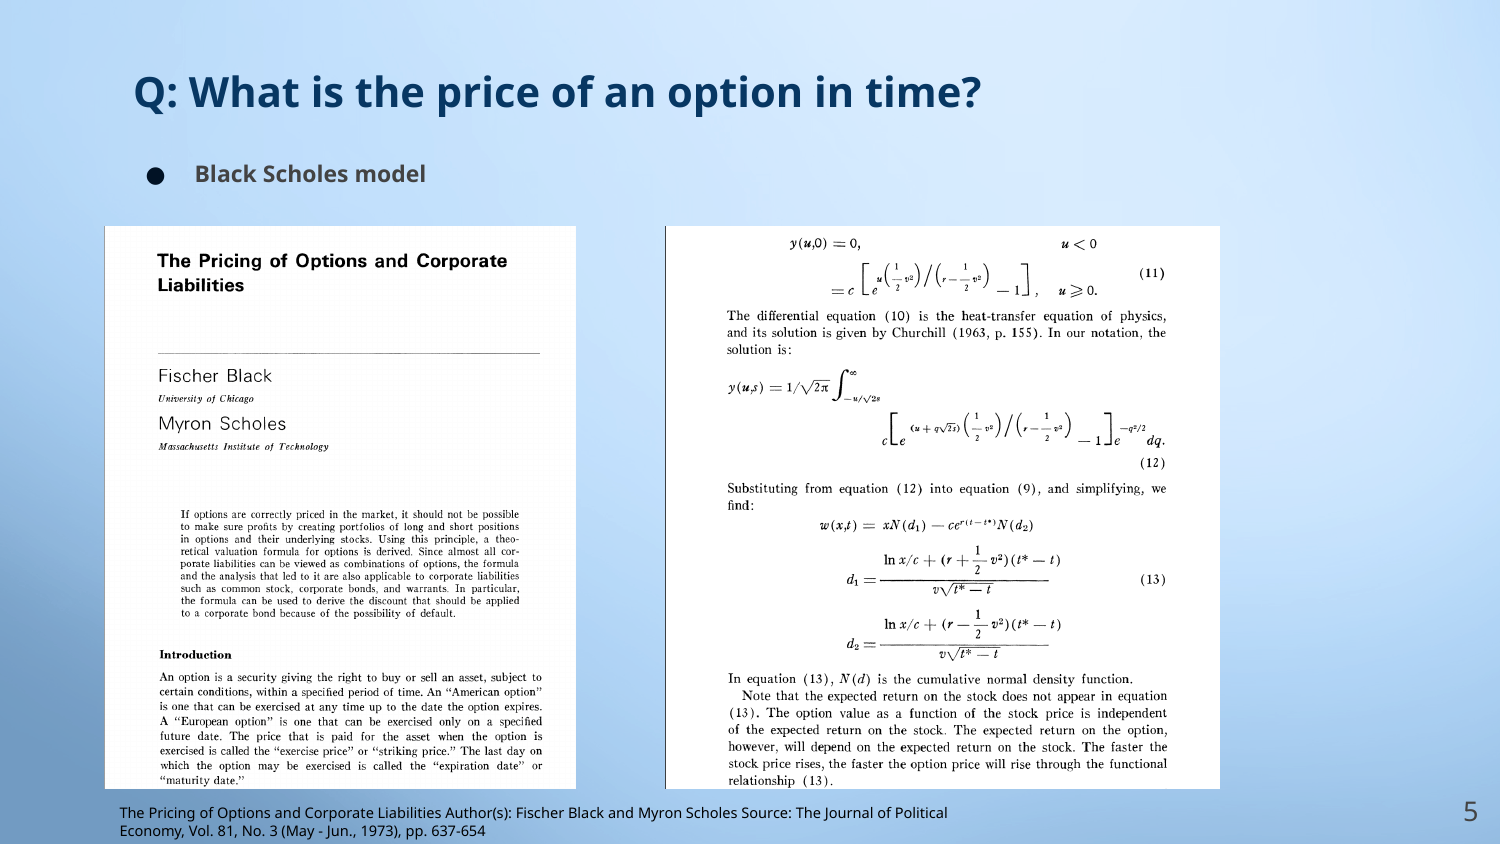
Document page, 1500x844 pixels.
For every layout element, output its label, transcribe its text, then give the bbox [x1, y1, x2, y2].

picture [104, 226, 576, 790]
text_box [0, 0, 1500, 844]
slide_number ‹#› [1403, 779, 1494, 844]
text_box The Pricing of Options and Corporate Liabilities Author(s): Fischer Black and Myron Scholes Source: The Journal of Political Economy, Vol. 81, No. 3 (May - Jun., 1973), pp. 637-654 [104, 788, 1006, 844]
picture [665, 226, 1220, 790]
list Black Scholes model [104, 144, 880, 318]
title Q: What is the price of an option in time? [118, 51, 1382, 145]
